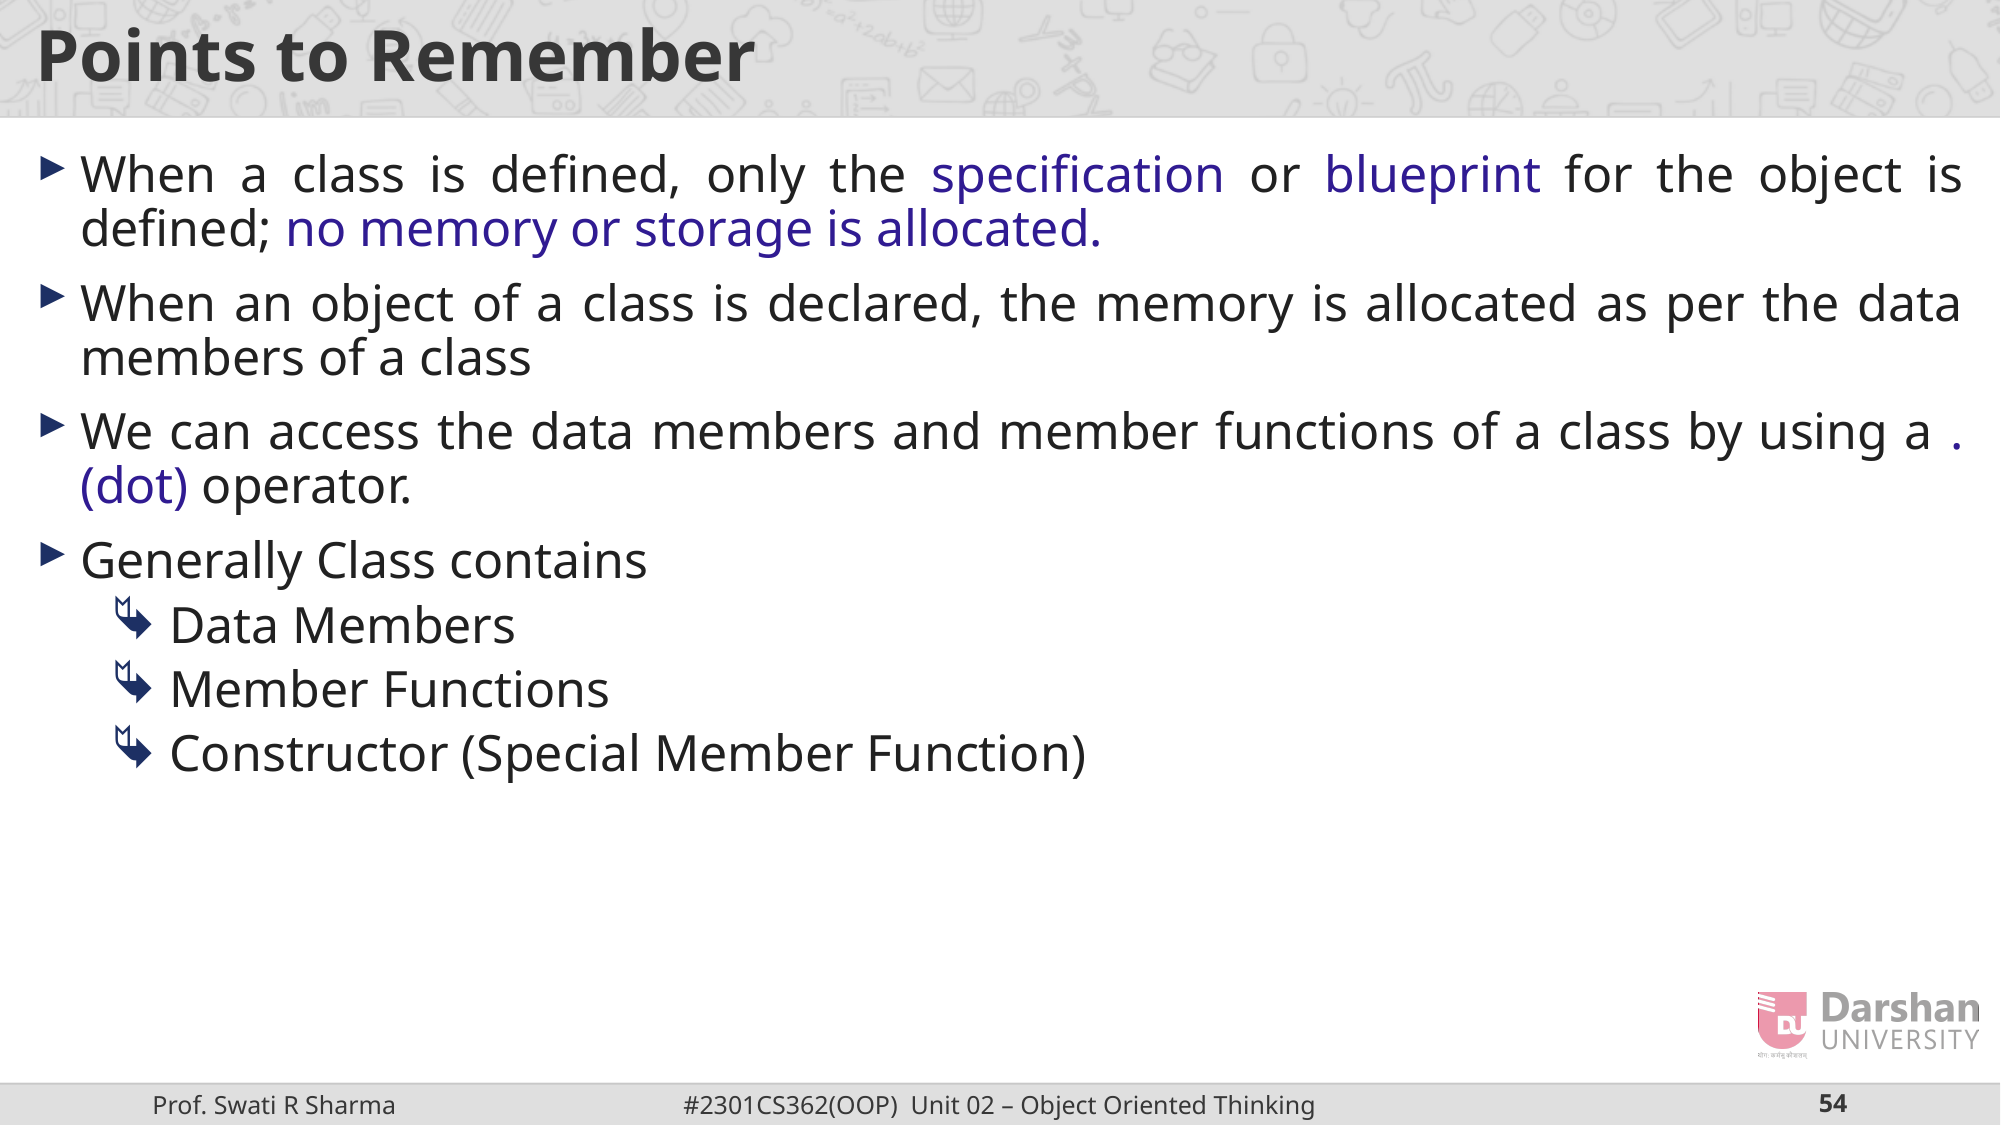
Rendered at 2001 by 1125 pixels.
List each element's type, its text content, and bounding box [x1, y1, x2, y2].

list When a class is defined, only the specification or blueprint for the object is defined; no memory or storage is allocated. When an object of a class is declared, the memory is allocated as per the data members of a class We can access the data members and member functions of a class by using a . (dot) operator. Generally Class contains Data Members Member Functions Constructor (Special Member Function) [21, 141, 1979, 1059]
title Points to Remember [0, 0, 2000, 117]
